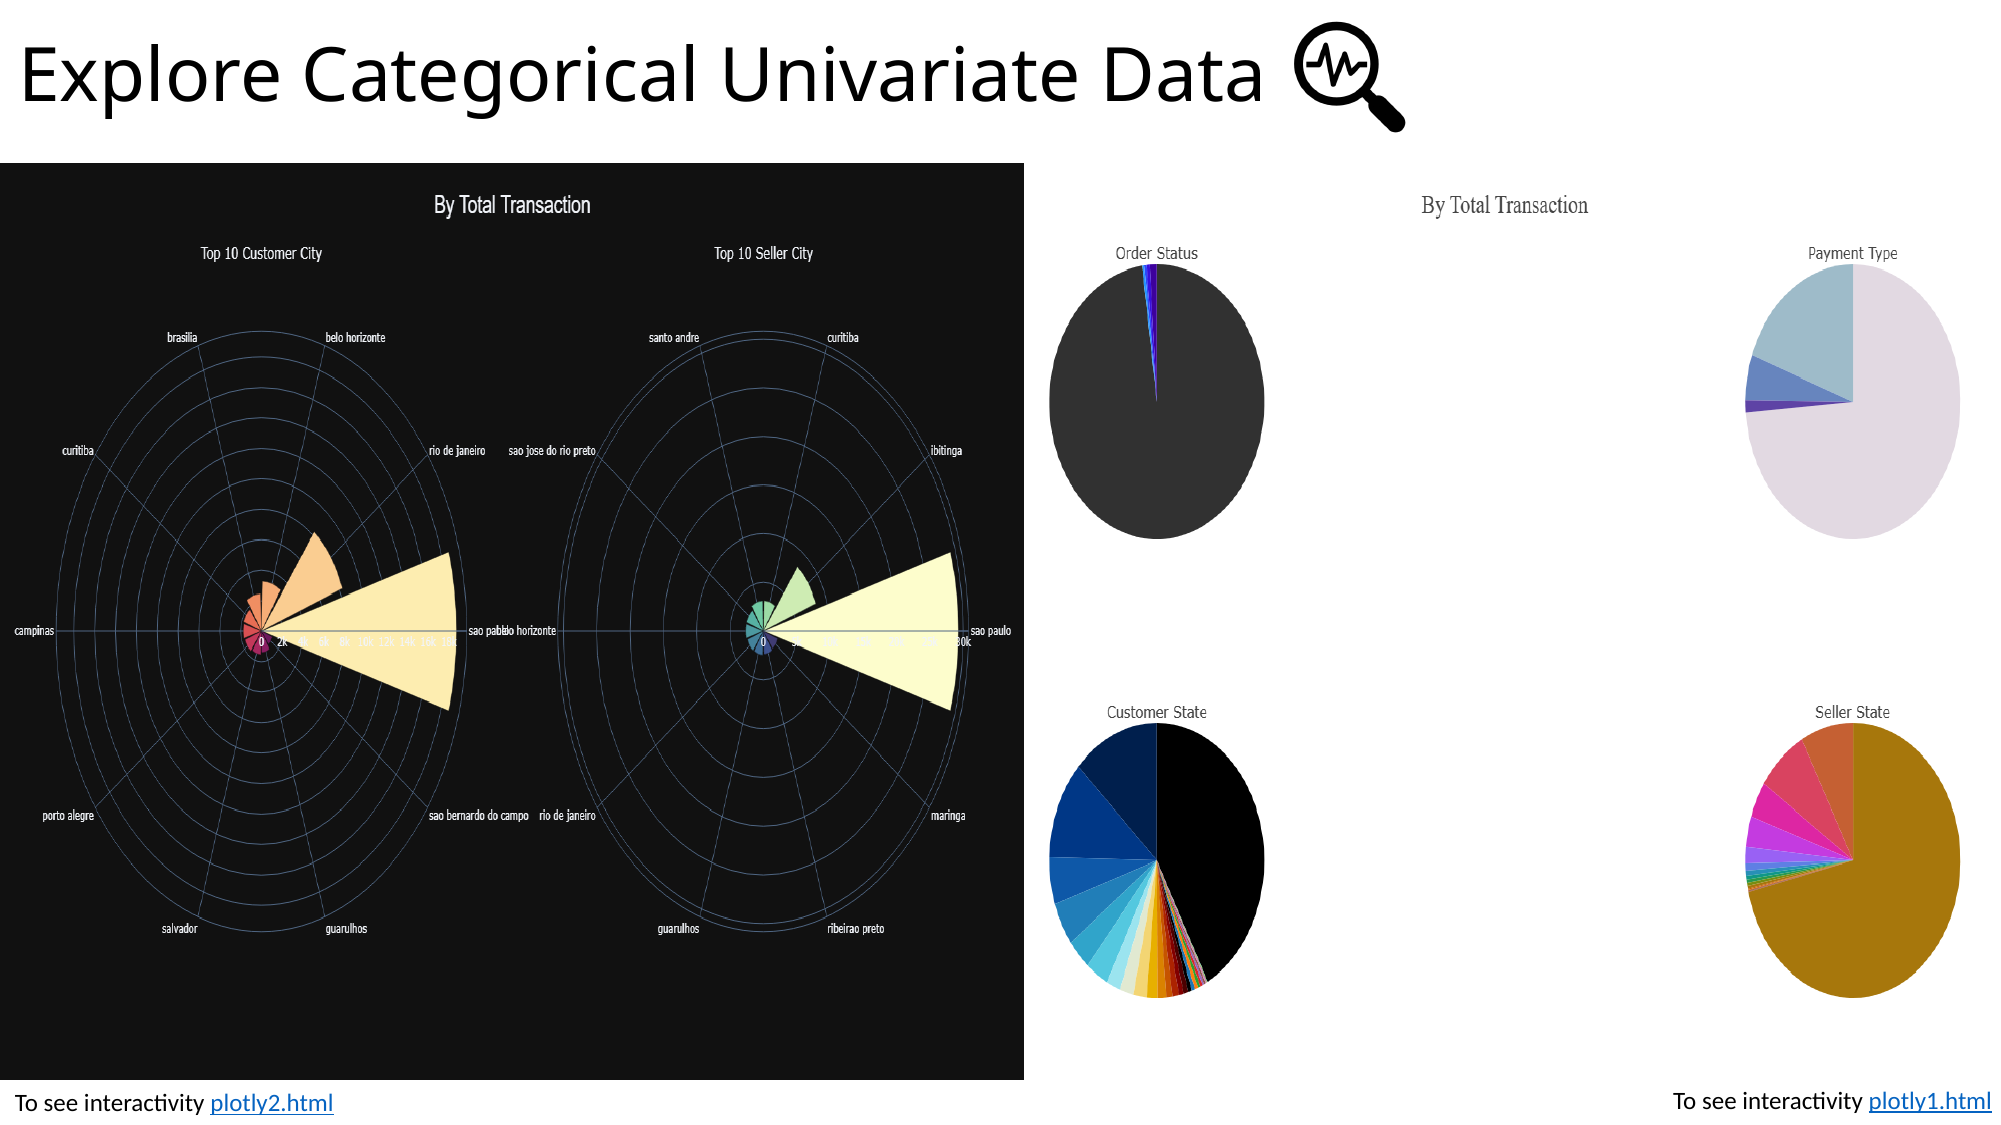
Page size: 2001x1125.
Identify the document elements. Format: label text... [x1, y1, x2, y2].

picture [0, 163, 2000, 1080]
picture [1283, 10, 1418, 144]
text_box To see interactivity plotly1.html [1658, 1080, 2000, 1123]
text_box To see interactivity plotly2.html [0, 1080, 379, 1125]
text_box Explore Categorical Univariate Data [0, 0, 1285, 163]
